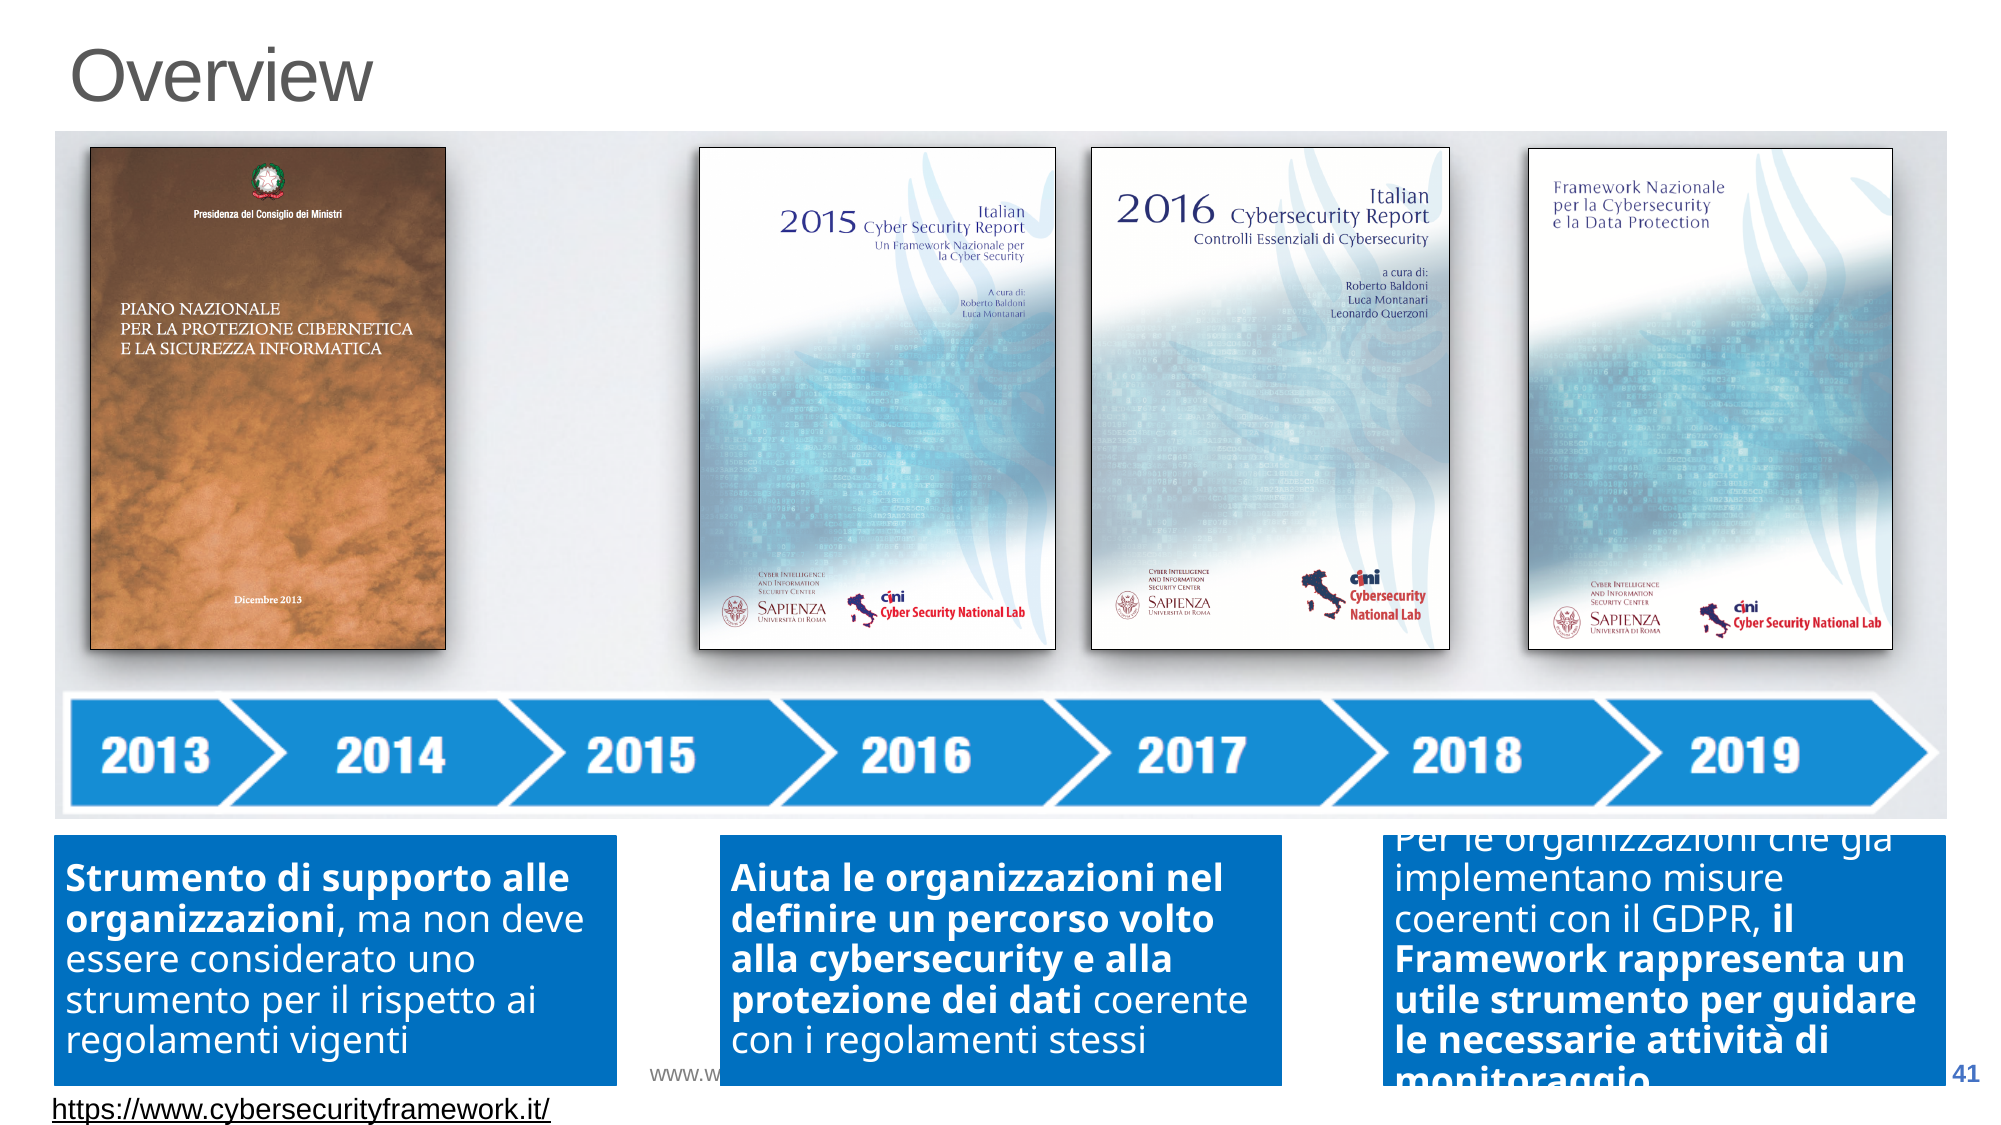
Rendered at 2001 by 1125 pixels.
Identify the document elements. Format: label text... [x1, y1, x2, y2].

text_box Strumento di supporto alle organizzazioni, ma non deve essere considerato uno strumento per il rispetto ai regolamenti vigenti [55, 835, 617, 1086]
text_box Aiuta le organizzazioni nel definire un percorso volto alla cybersecurity e alla protezione dei dati coerente con i regolamenti stessi [720, 835, 1282, 1086]
text_box Overview [55, 29, 1945, 131]
footer www.wpc2019.it [634, 1042, 1605, 1103]
picture [54, 131, 1948, 820]
slide_number 41 [1744, 1042, 1996, 1103]
text_box https://www.cybersecurityframework.it/ [36, 1082, 574, 1125]
text_box Per le organizzazioni che già implementano misure coerenti con il GDPR, il Framework rappresenta un utile strumento per guidare le necessarie attività di monitoraggio [1383, 835, 1945, 1086]
